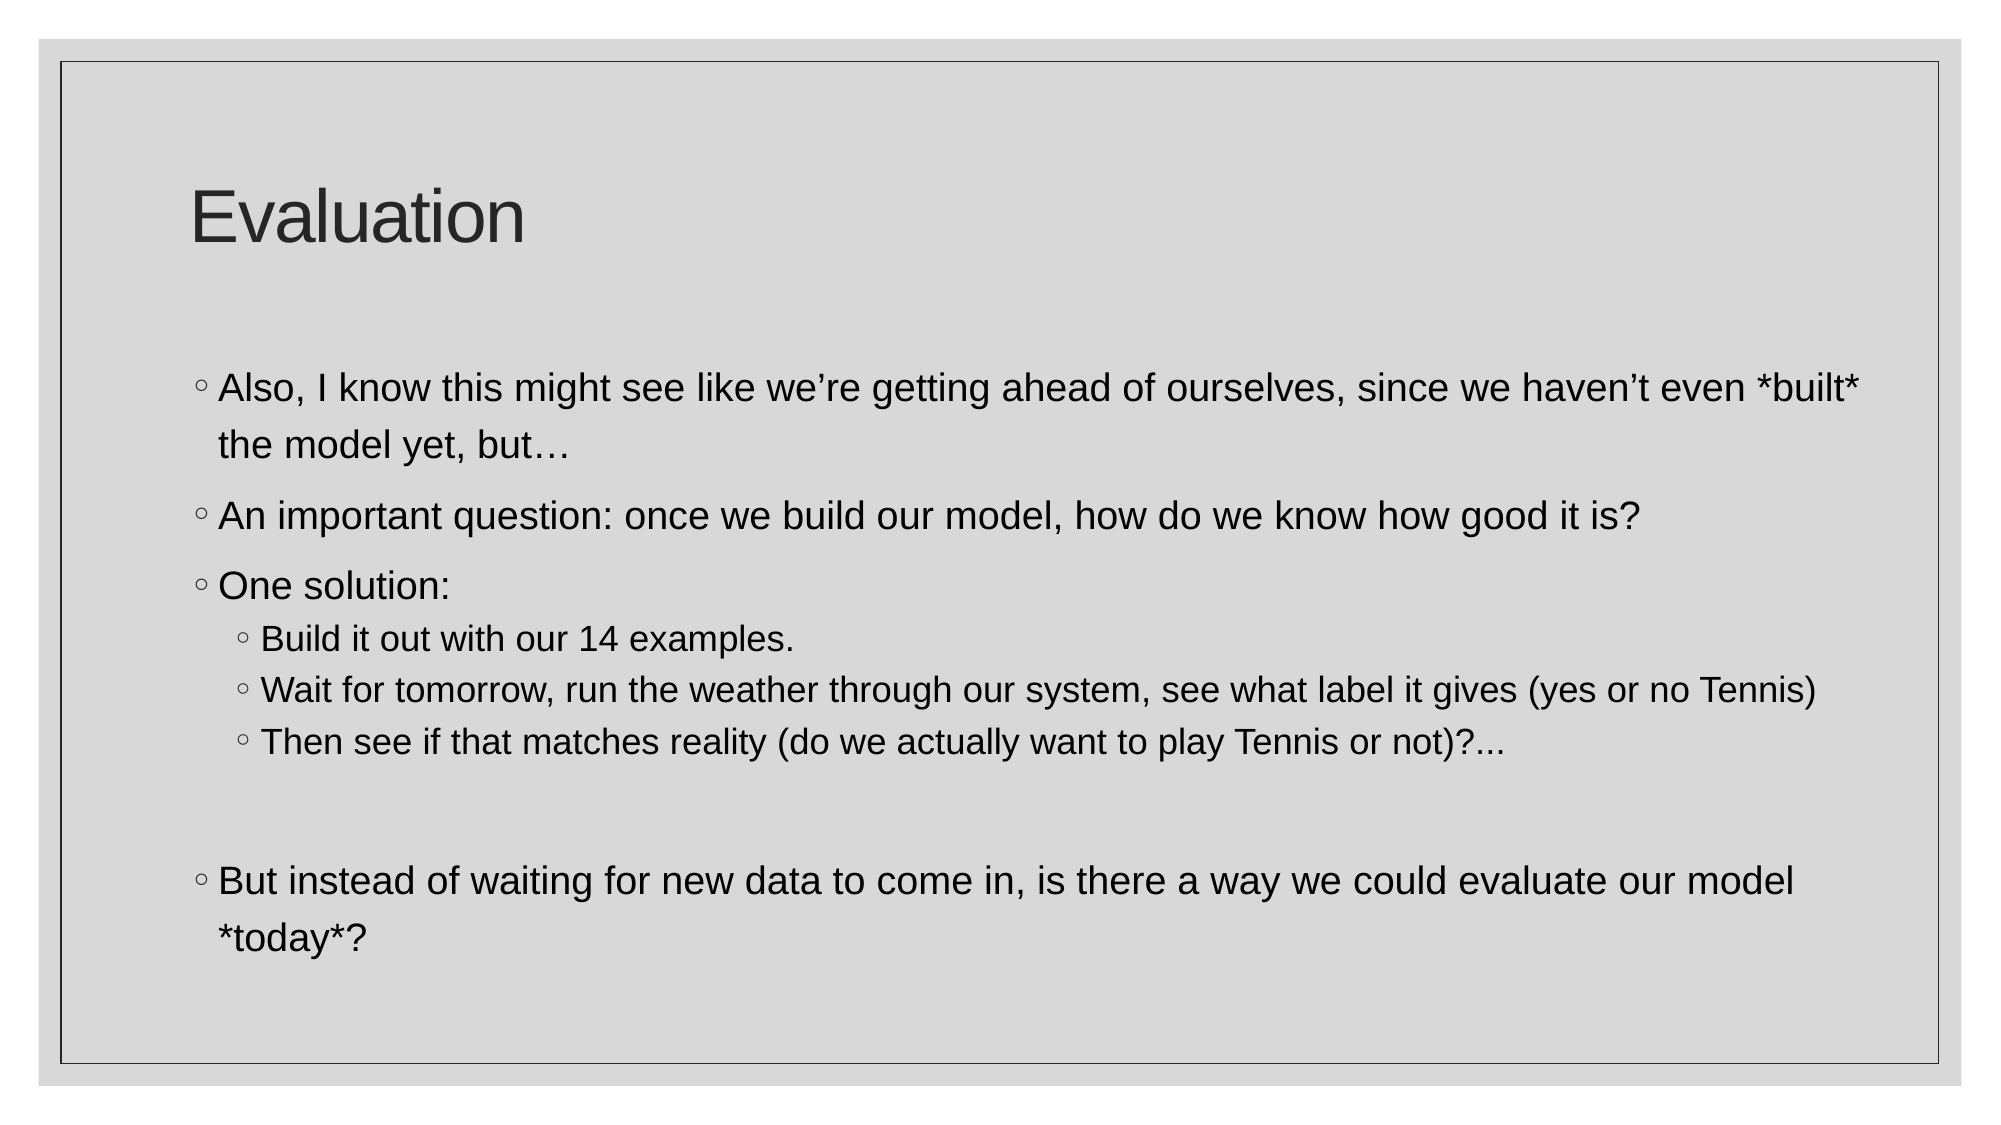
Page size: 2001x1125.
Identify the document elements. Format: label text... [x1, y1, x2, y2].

list Also, I know this might see like we’re getting ahead of ourselves, since we haven’t even *built* the model yet, but… An important question: once we build our model, how do we know how good it is? One solution: Build it out with our 14 examples. Wait for tomorrow, run the weather through our system, see what label it gives (yes or no Tennis) Then see if that matches reality (do we actually want to play Tennis or not)?... But instead of waiting for new data to come in, is there a way we could evaluate our model *today*? [174, 345, 1921, 977]
title Evaluation [174, 105, 1825, 331]
